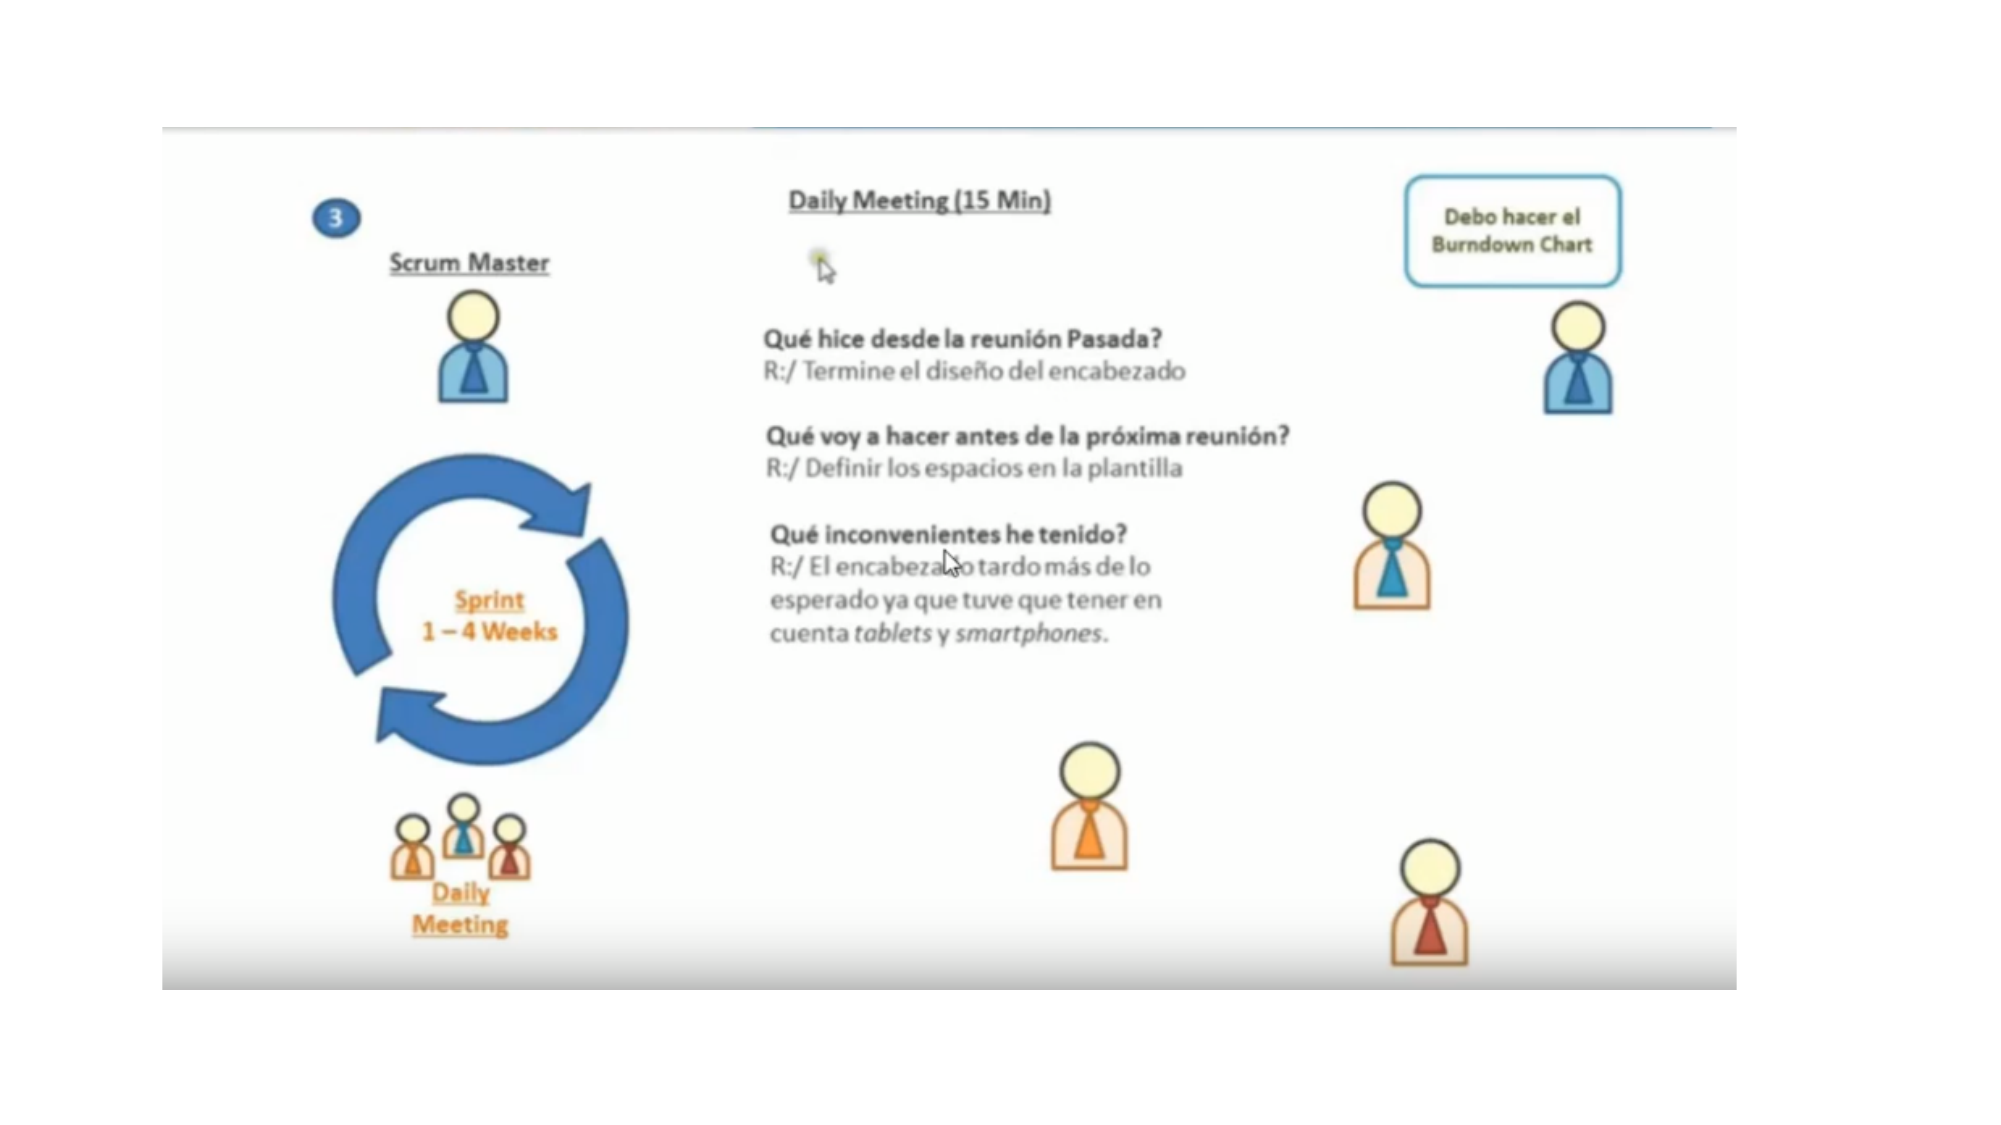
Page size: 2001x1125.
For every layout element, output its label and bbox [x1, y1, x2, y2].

picture [162, 127, 1737, 990]
